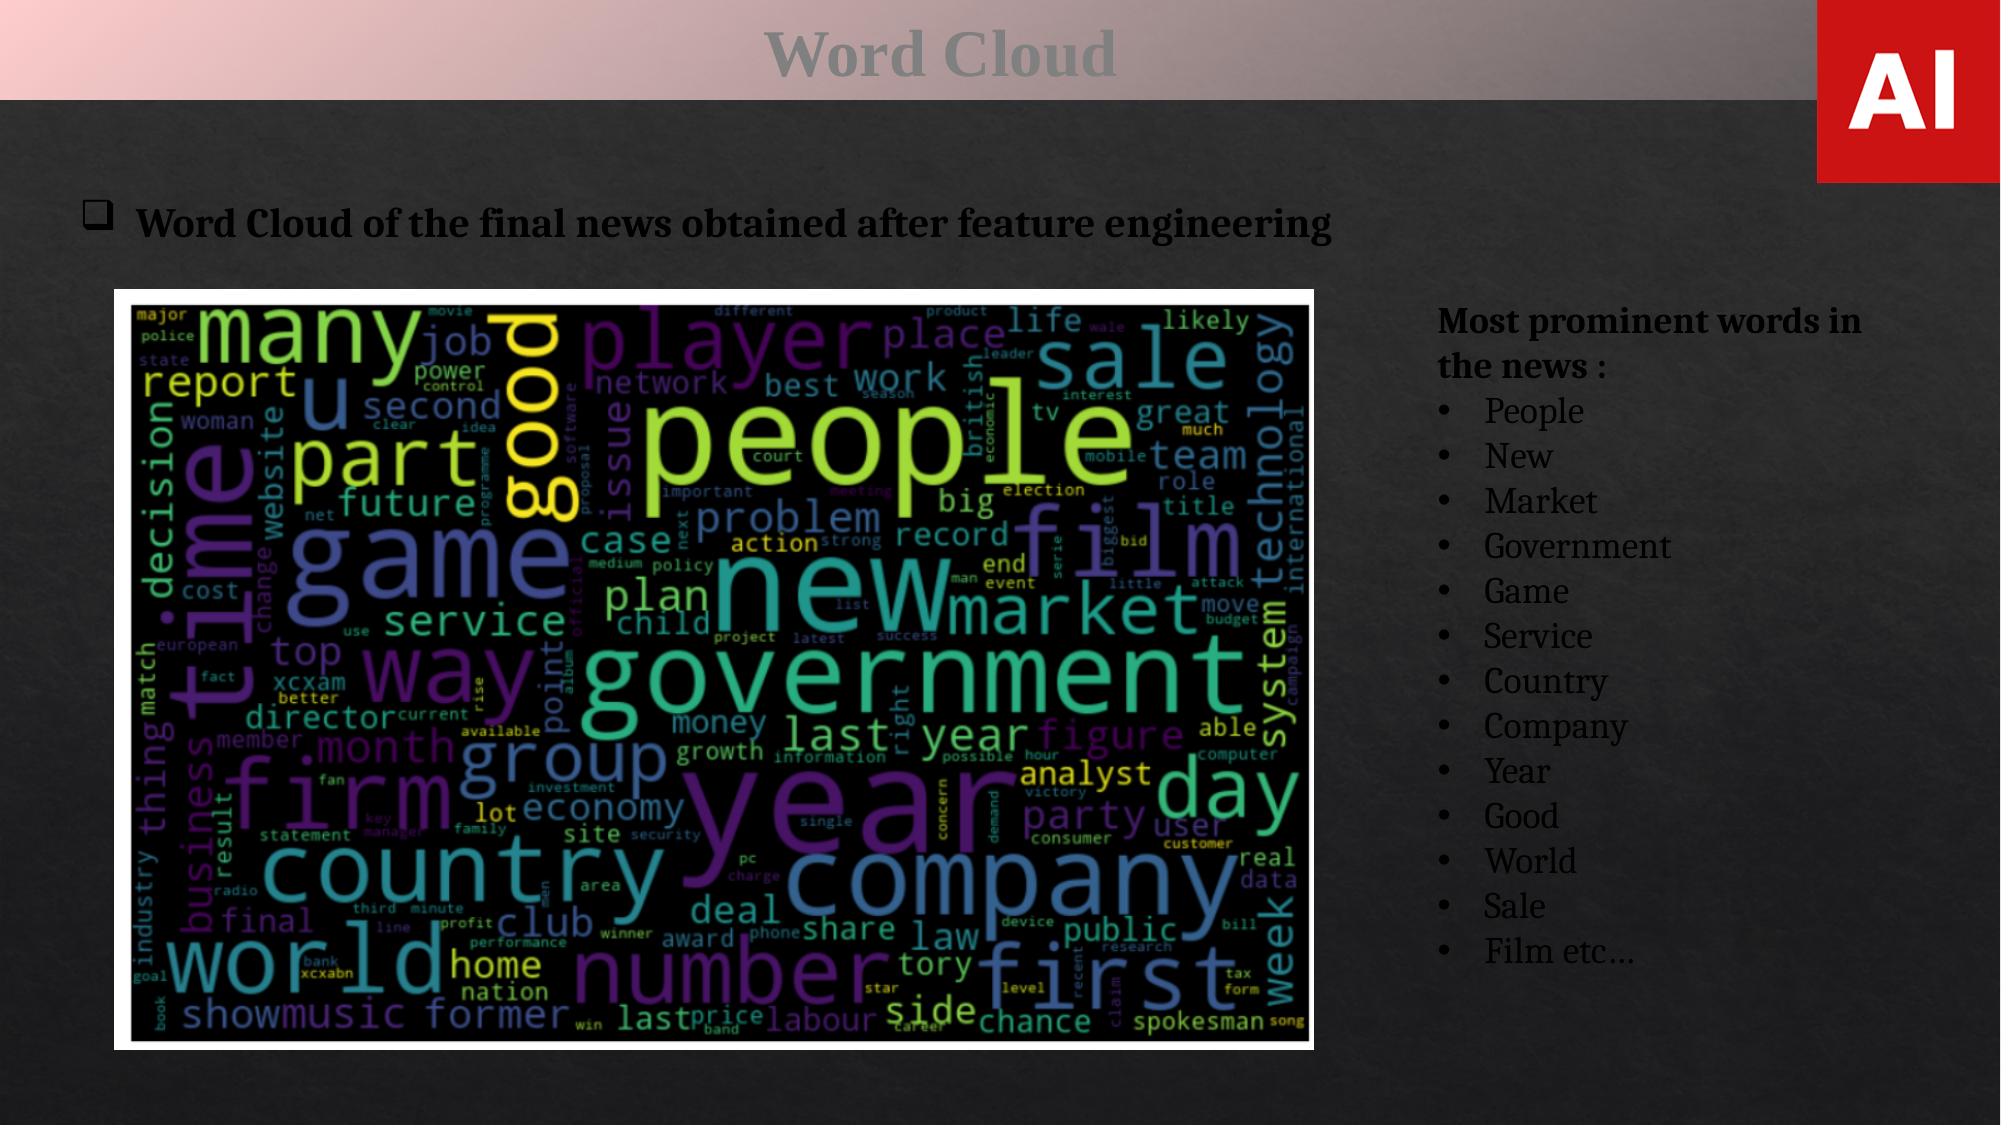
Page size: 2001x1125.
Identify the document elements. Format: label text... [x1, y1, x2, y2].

text_box Most prominent words in the news : People New Market Government Game Service Country Company Year Good World Sale Film etc… [1422, 289, 1923, 979]
picture [114, 288, 1314, 1050]
text_box Word Cloud of the final news obtained after feature engineering [64, 188, 1635, 254]
text_box Word Cloud [0, 0, 1811, 101]
picture [1816, 0, 2000, 184]
